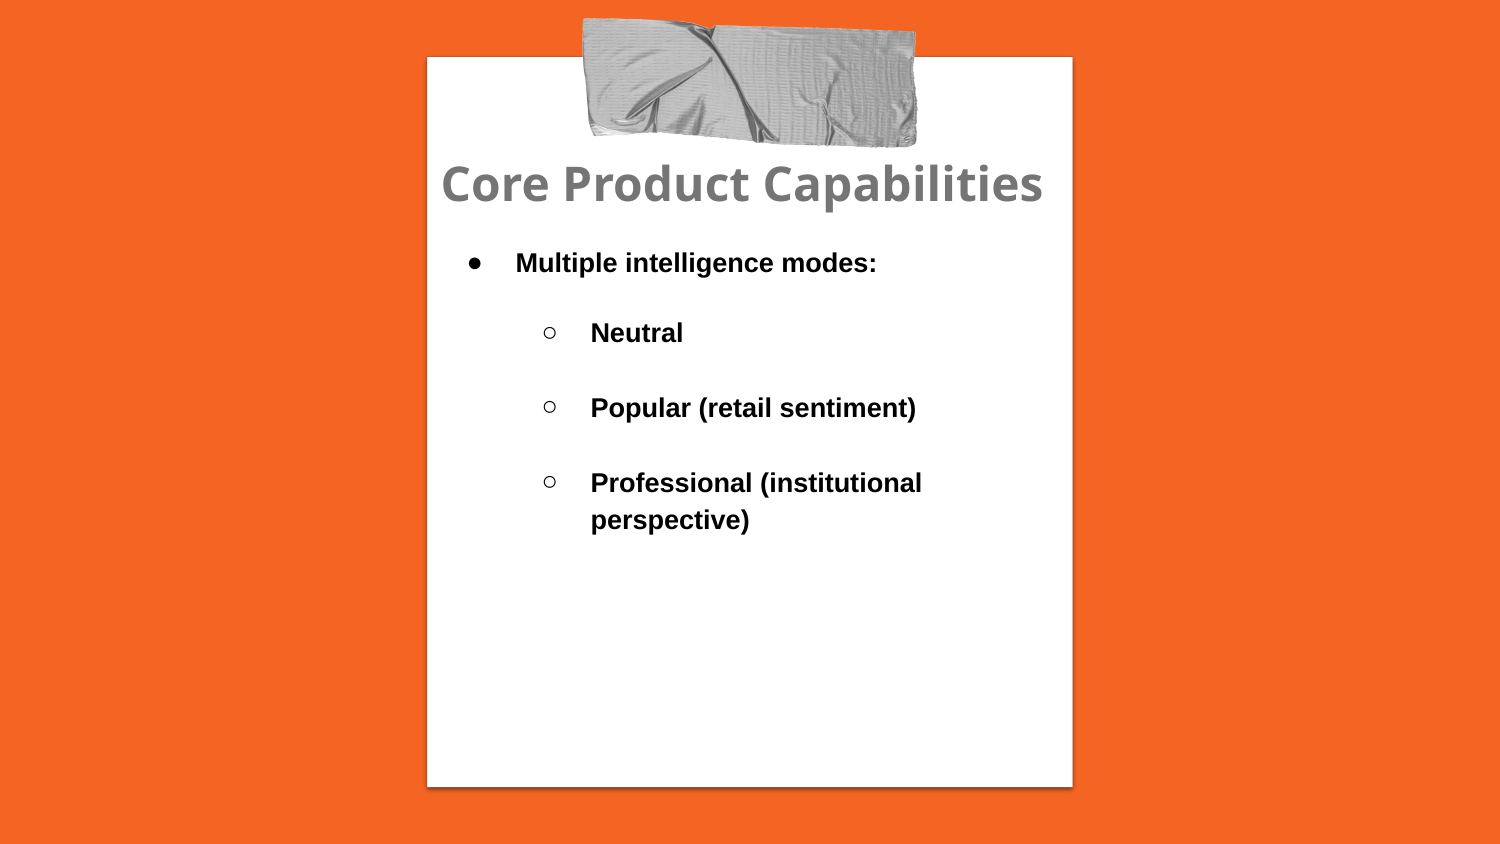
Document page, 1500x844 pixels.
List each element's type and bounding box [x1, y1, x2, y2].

picture [400, 16, 1100, 818]
